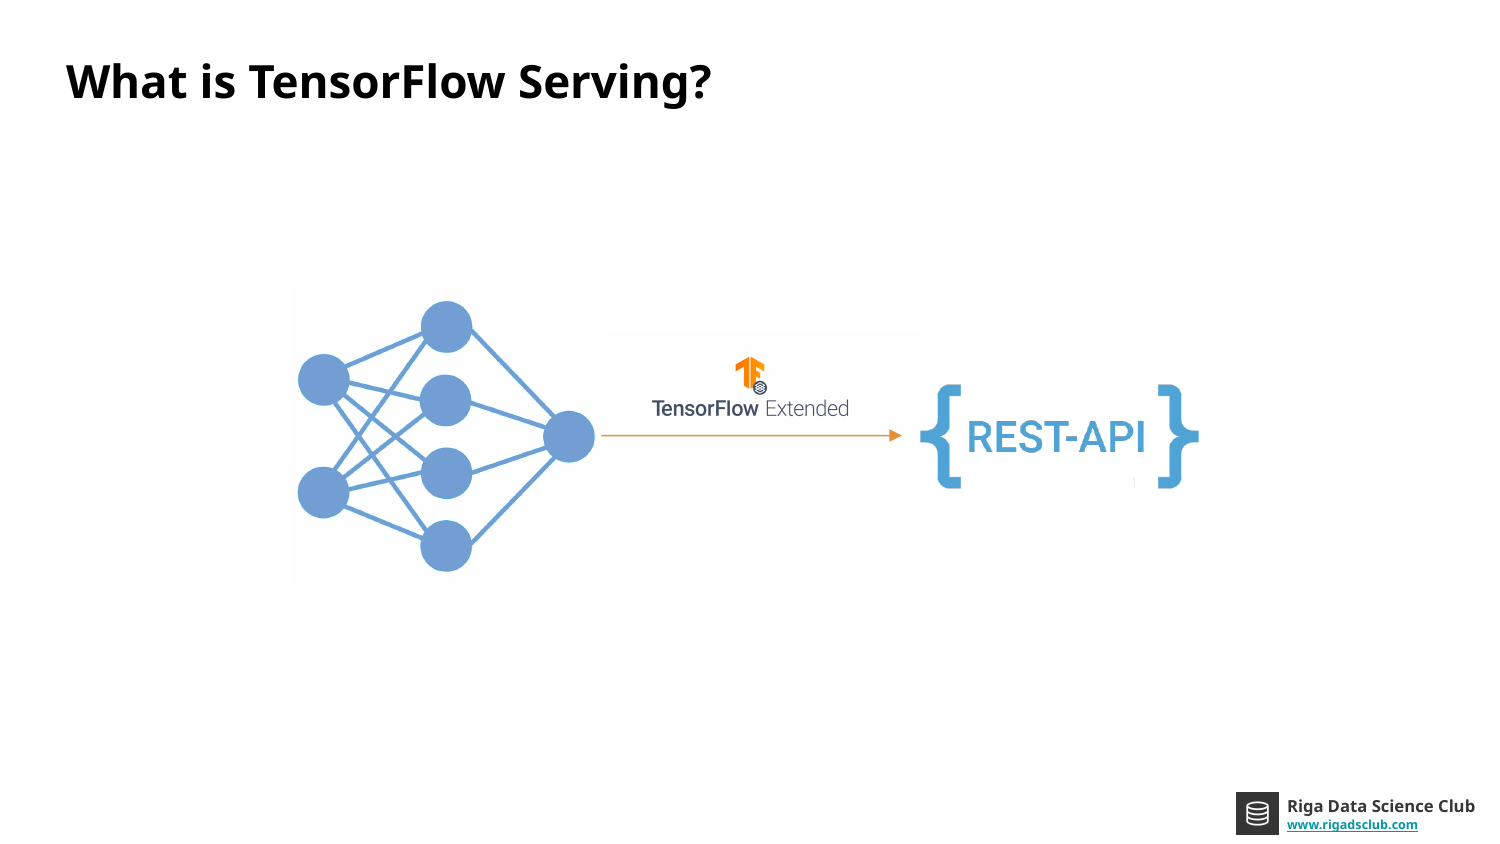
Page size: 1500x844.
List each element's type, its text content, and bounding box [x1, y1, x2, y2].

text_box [1236, 792, 1500, 836]
picture [290, 286, 1232, 585]
title What is TensorFlow Serving? [51, 33, 1449, 128]
